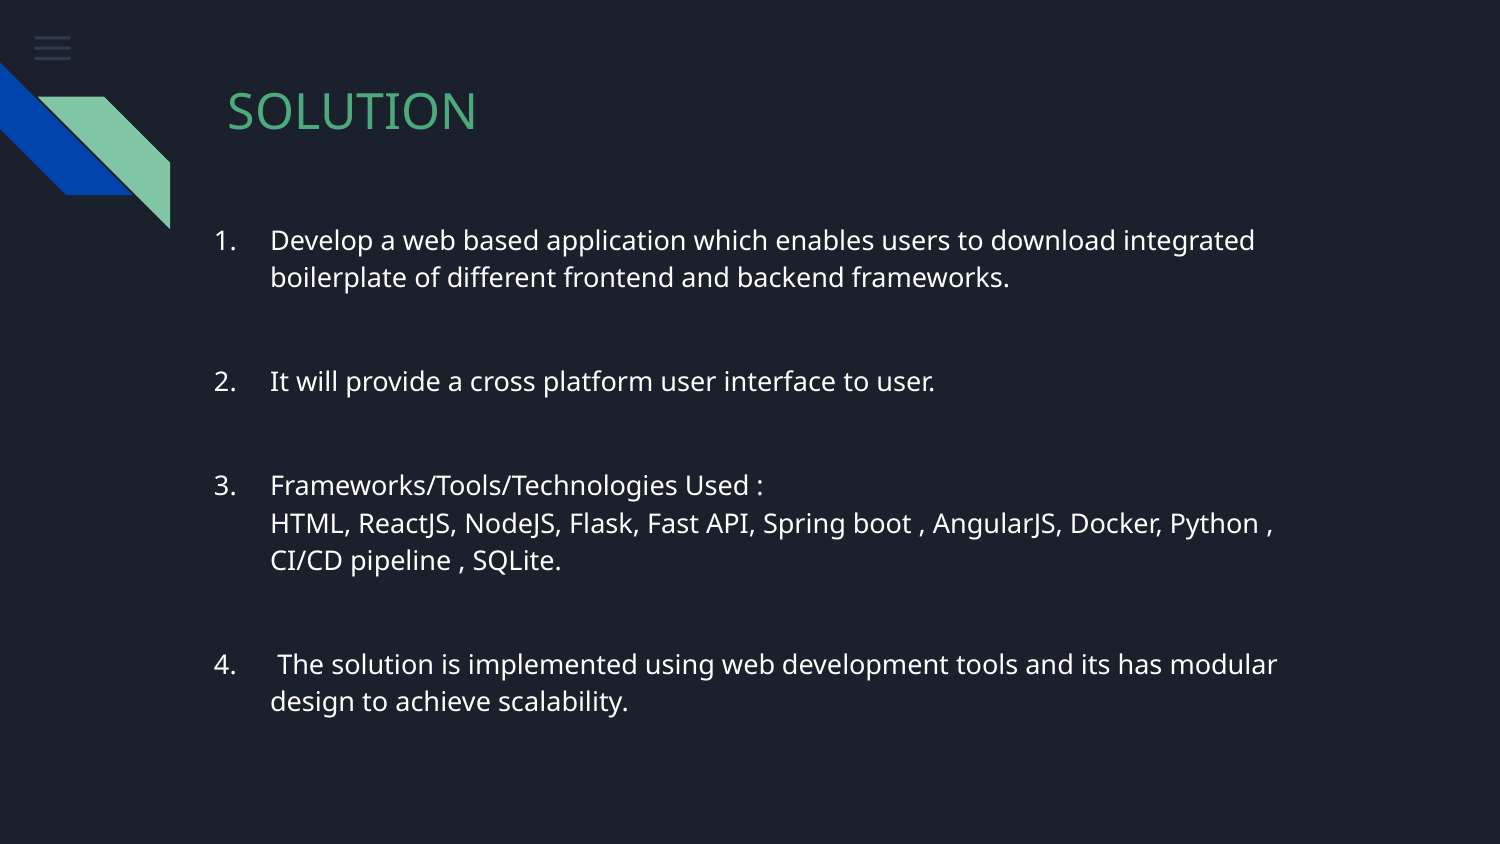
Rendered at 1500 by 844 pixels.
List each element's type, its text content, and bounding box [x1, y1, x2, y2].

list Develop a web based application which enables users to download integrated boilerplate of different frontend and backend frameworks. It will provide a cross platform user interface to user. Frameworks/Tools/Technologies Used : HTML, ReactJS, NodeJS, Flask, Fast API, Spring boot , AngularJS, Docker, Python , CI/CD pipeline , SQLite. The solution is implemented using web development tools and its has modular design to achieve scalability. [198, 203, 1354, 817]
title SOLUTION [212, 64, 1368, 215]
